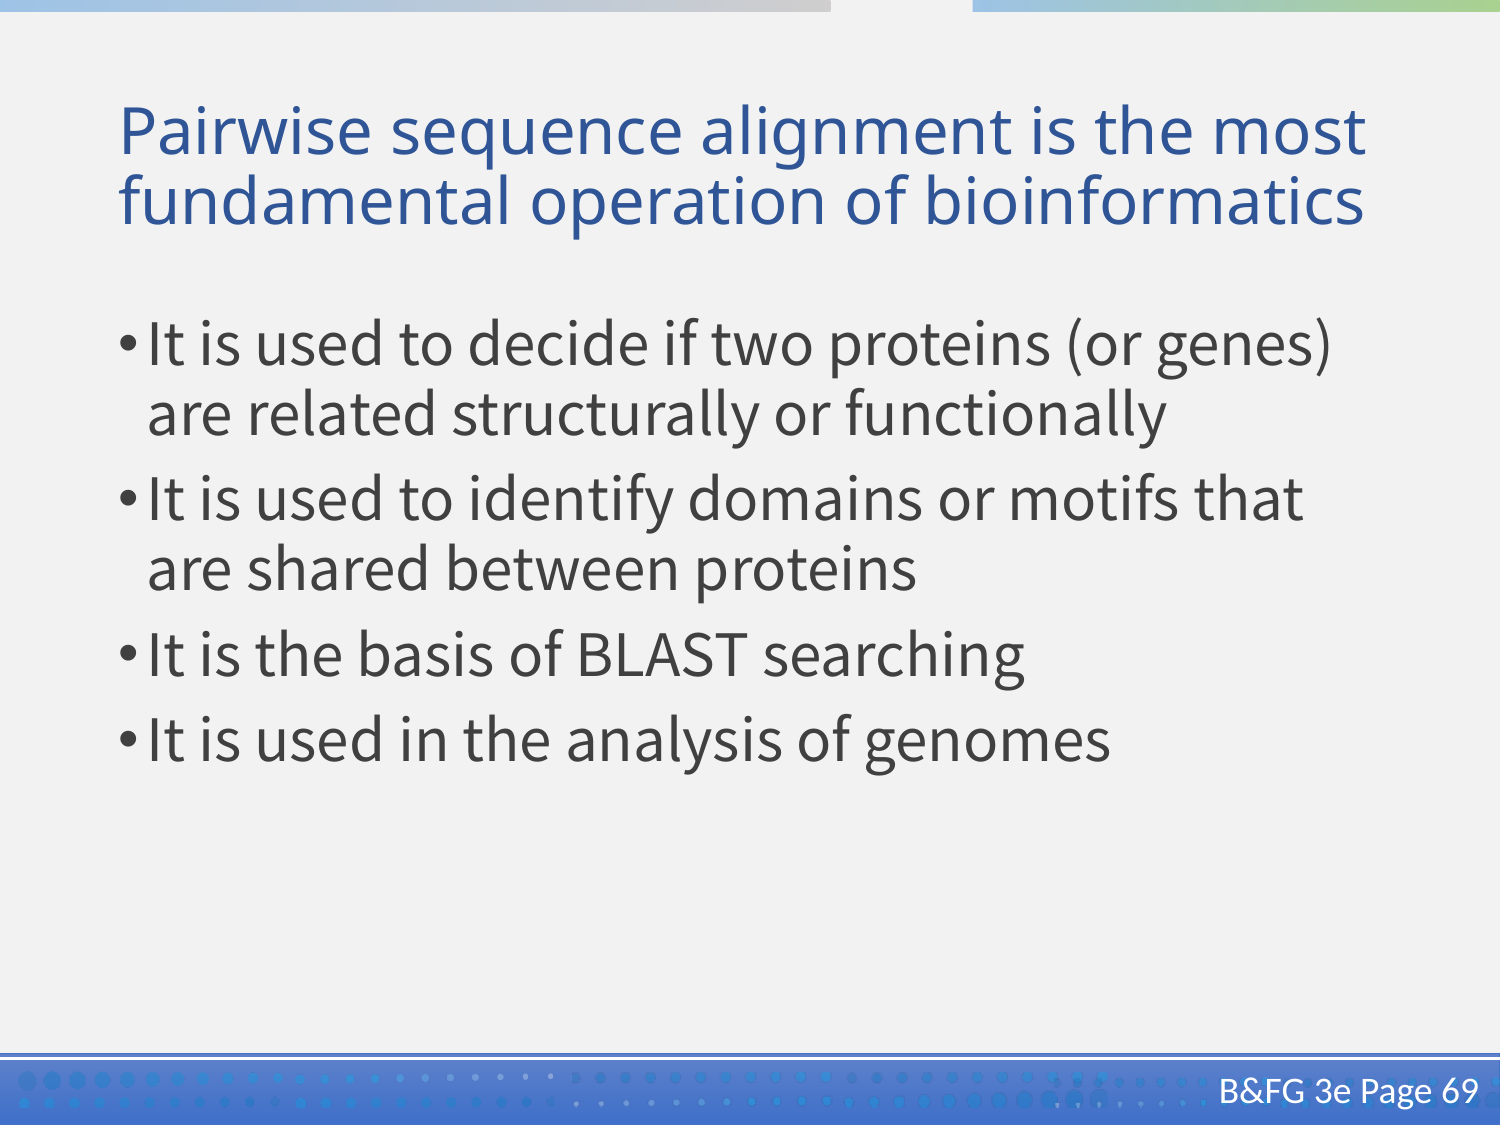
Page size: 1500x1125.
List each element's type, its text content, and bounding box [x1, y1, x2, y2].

text_box B&FG 3e Page 69 [1204, 1058, 1500, 1119]
list It is used to decide if two proteins (or genes) are related structurally or functionally It is used to identify domains or motifs that are shared between proteins It is the basis of BLAST searching It is used in the analysis of genomes [103, 299, 1397, 1014]
title Pairwise sequence alignment is the most fundamental operation of bioinformatics [103, 59, 1397, 278]
